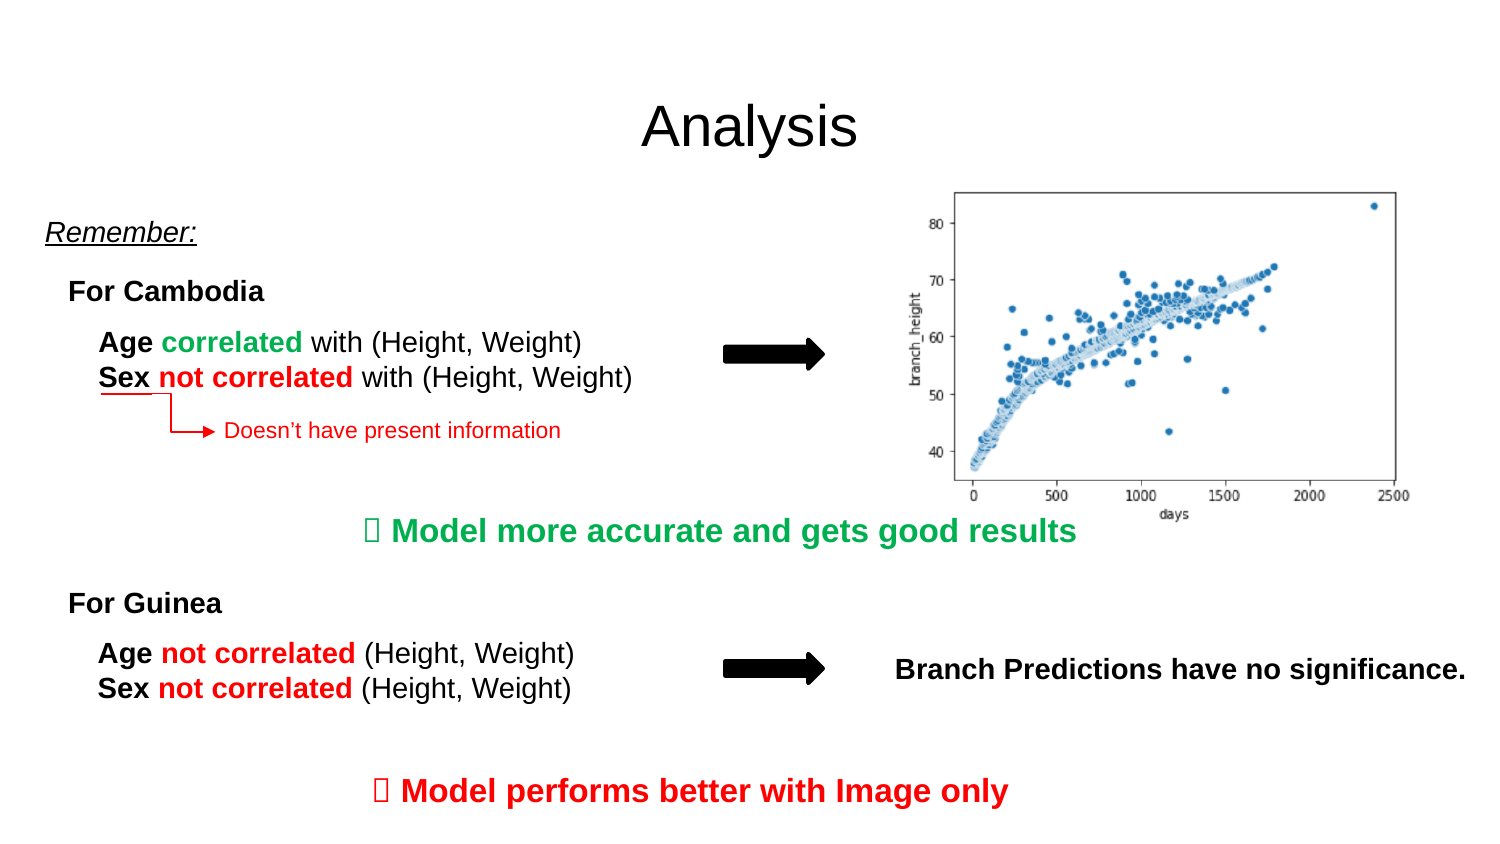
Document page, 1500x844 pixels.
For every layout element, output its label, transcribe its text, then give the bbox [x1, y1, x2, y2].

text_box For Cambodia [53, 265, 401, 315]
text_box For Guinea [53, 577, 804, 628]
text_box [723, 337, 825, 371]
text_box Remember: [30, 206, 242, 256]
title Analysis [51, 72, 1449, 167]
picture [899, 177, 1419, 538]
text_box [126, 393, 216, 433]
text_box Branch Predictions have no significance. [880, 643, 1482, 693]
text_box  Model performs better with Image only [356, 761, 1055, 817]
text_box [723, 651, 825, 686]
text_box Age correlated with (Height, Weight) Sex not correlated with (Height, Weight) [83, 315, 649, 401]
text_box  Model more accurate and gets good results [347, 502, 1116, 557]
text_box Age not correlated (Height, Weight) Sex not correlated (Height, Weight) [82, 628, 612, 712]
text_box Doesn’t have present information [209, 408, 577, 451]
